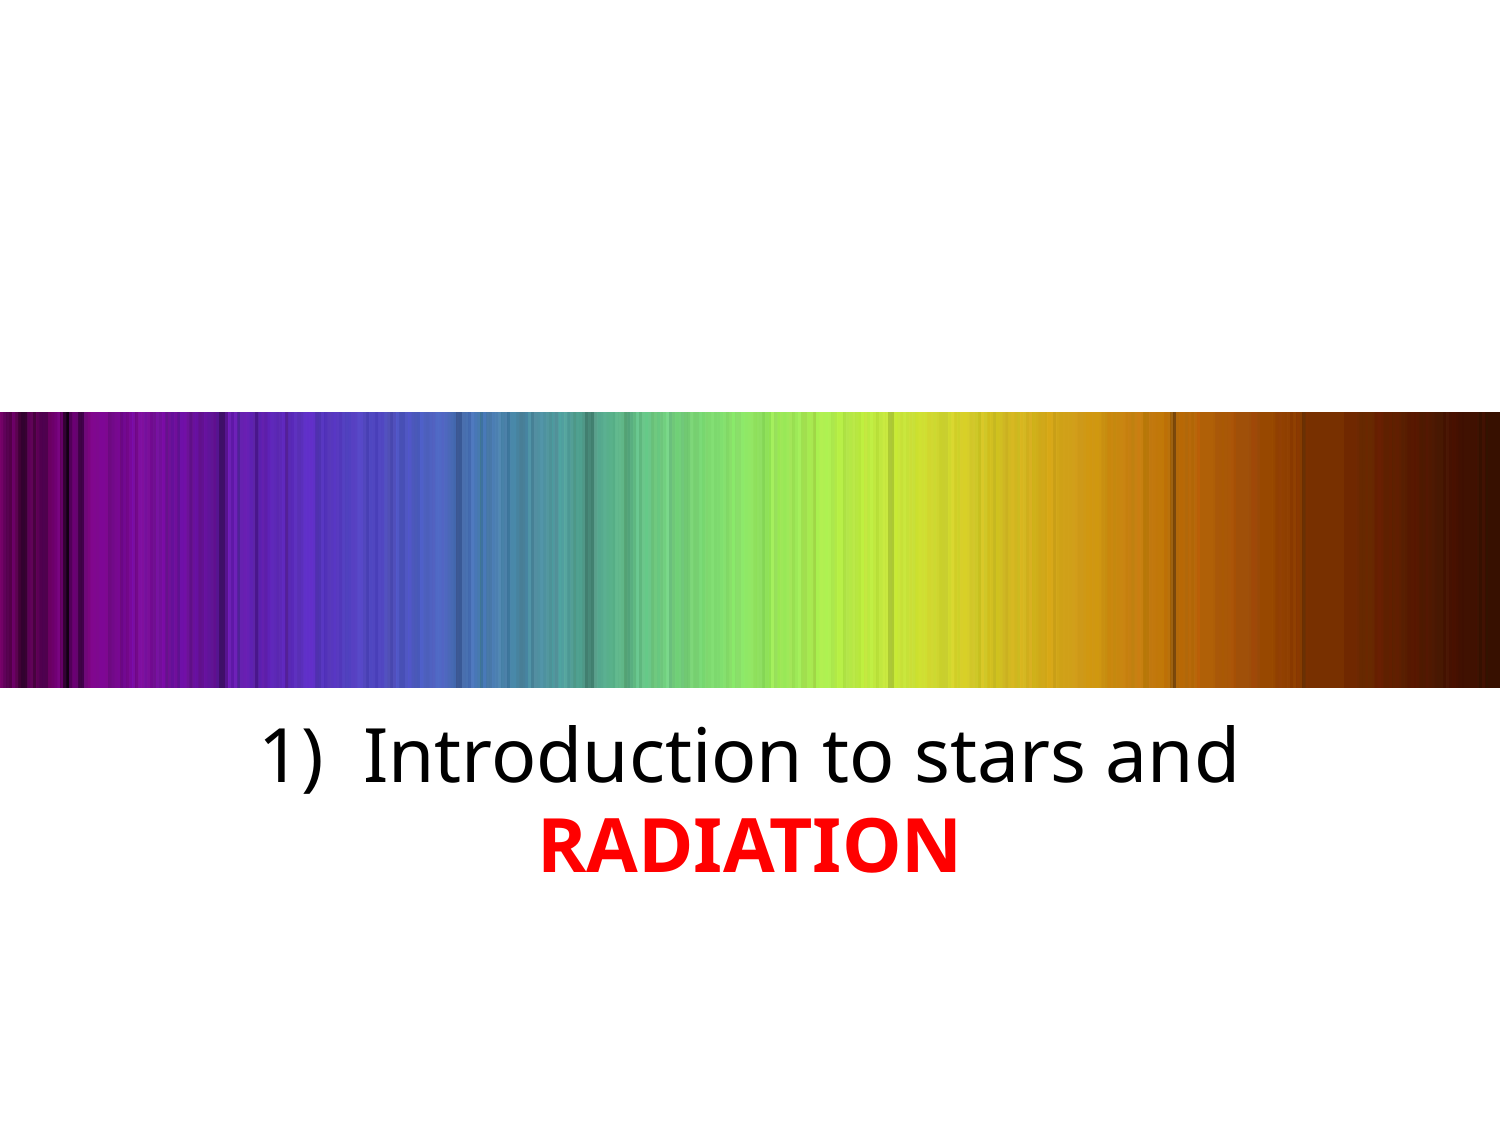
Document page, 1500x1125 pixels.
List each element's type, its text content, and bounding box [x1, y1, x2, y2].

picture [0, 412, 1500, 688]
subtitle 1) Introduction to stars and RADIATION [112, 699, 1388, 988]
